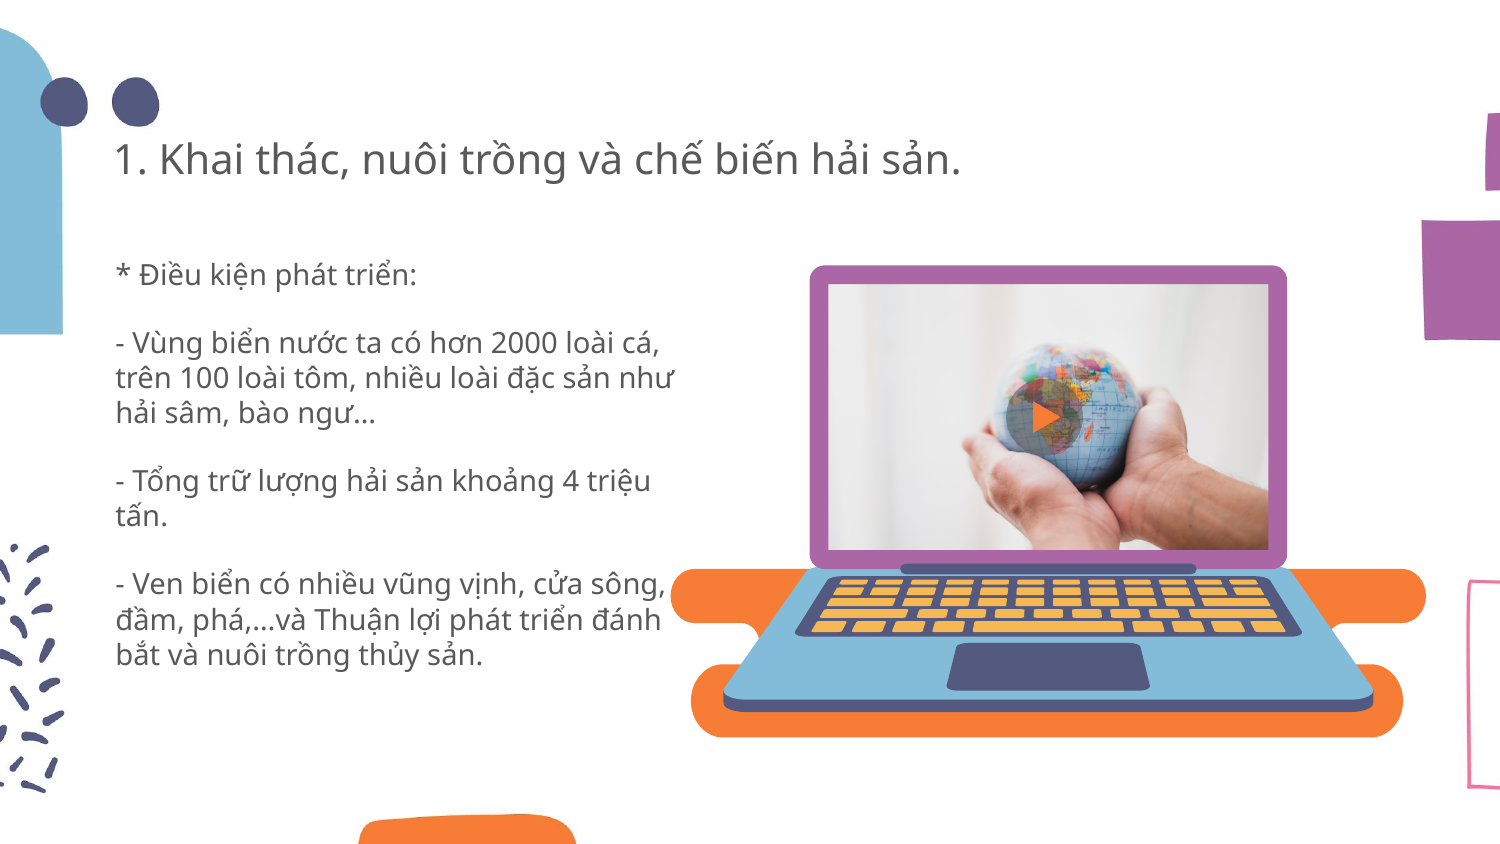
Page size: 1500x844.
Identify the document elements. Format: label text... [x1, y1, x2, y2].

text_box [1005, 378, 1084, 456]
picture [0, 0, 1500, 844]
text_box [670, 265, 1427, 738]
title 1. Khai thác, nuôi trồng và chế biến hải sản. [0, 117, 1237, 212]
subtitle * Điều kiện phát triển: - Vùng biển nước ta có hơn 2000 loài cá, trên 100 loài tôm, nhiều loài đặc sản như hải sâm, bào ngư… - Tổng trữ lượng hải sản khoảng 4 triệu tấn. - Ven biển có nhiều vũng vịnh, cửa sông, đầm, phá,…và Thuận lợi phát triển đánh bắt và nuôi trồng thủy sản. [100, 241, 716, 671]
